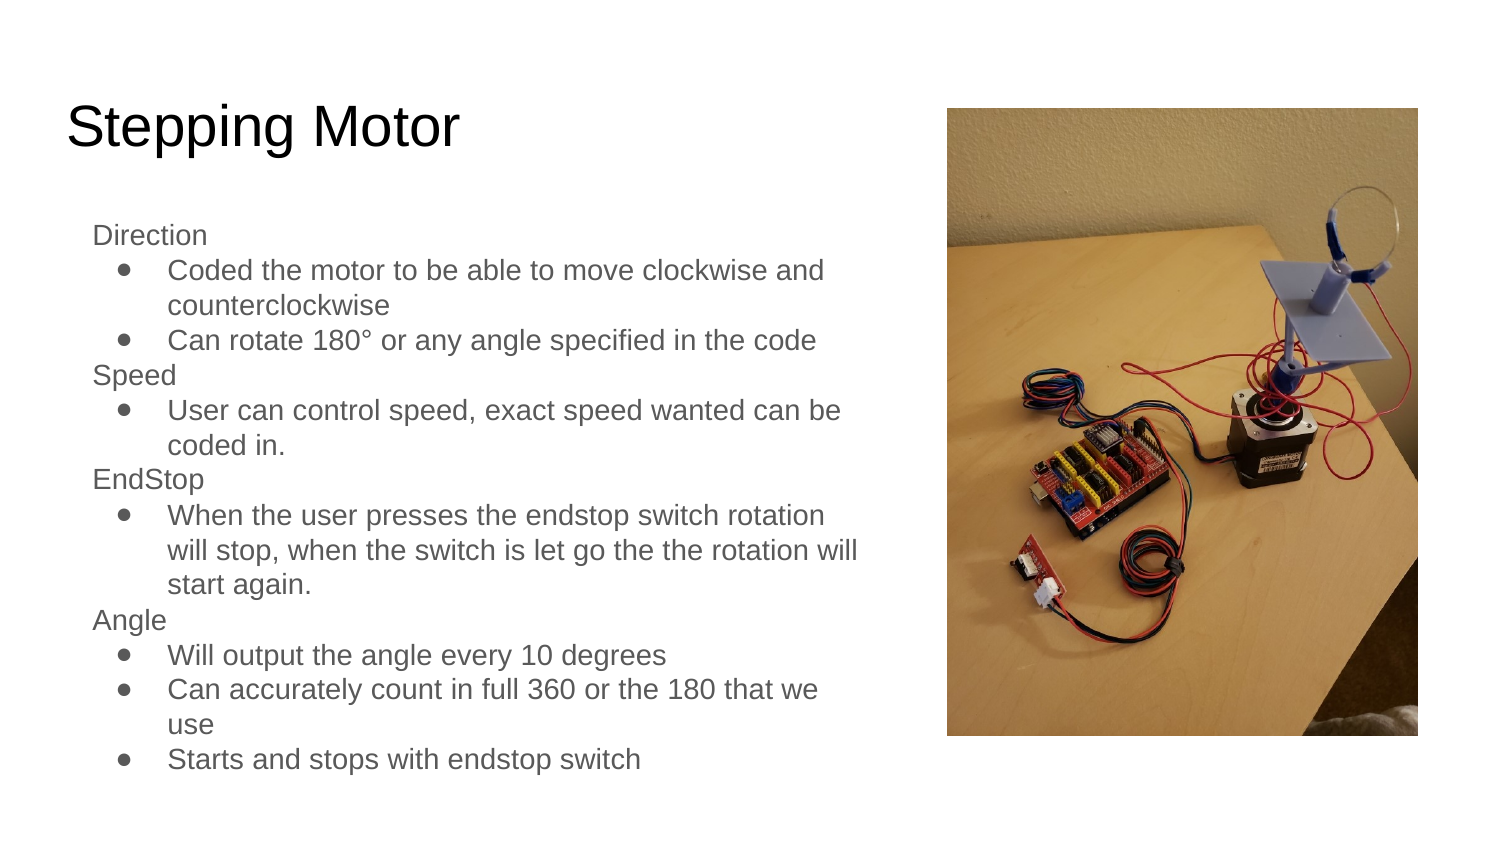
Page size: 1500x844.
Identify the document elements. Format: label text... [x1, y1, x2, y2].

title Stepping Motor [51, 72, 1449, 167]
list Direction Coded the motor to be able to move clockwise and counterclockwise Can rotate 180° or any angle specified in the code Speed User can control speed, exact speed wanted can be coded in. EndStop When the user presses the endstop switch rotation will stop, when the switch is let go the the rotation will start again. Angle Will output the angle every 10 degrees Can accurately count in full 360 or the 180 that we use Starts and stops with endstop switch [77, 201, 889, 762]
picture [947, 108, 1419, 736]
